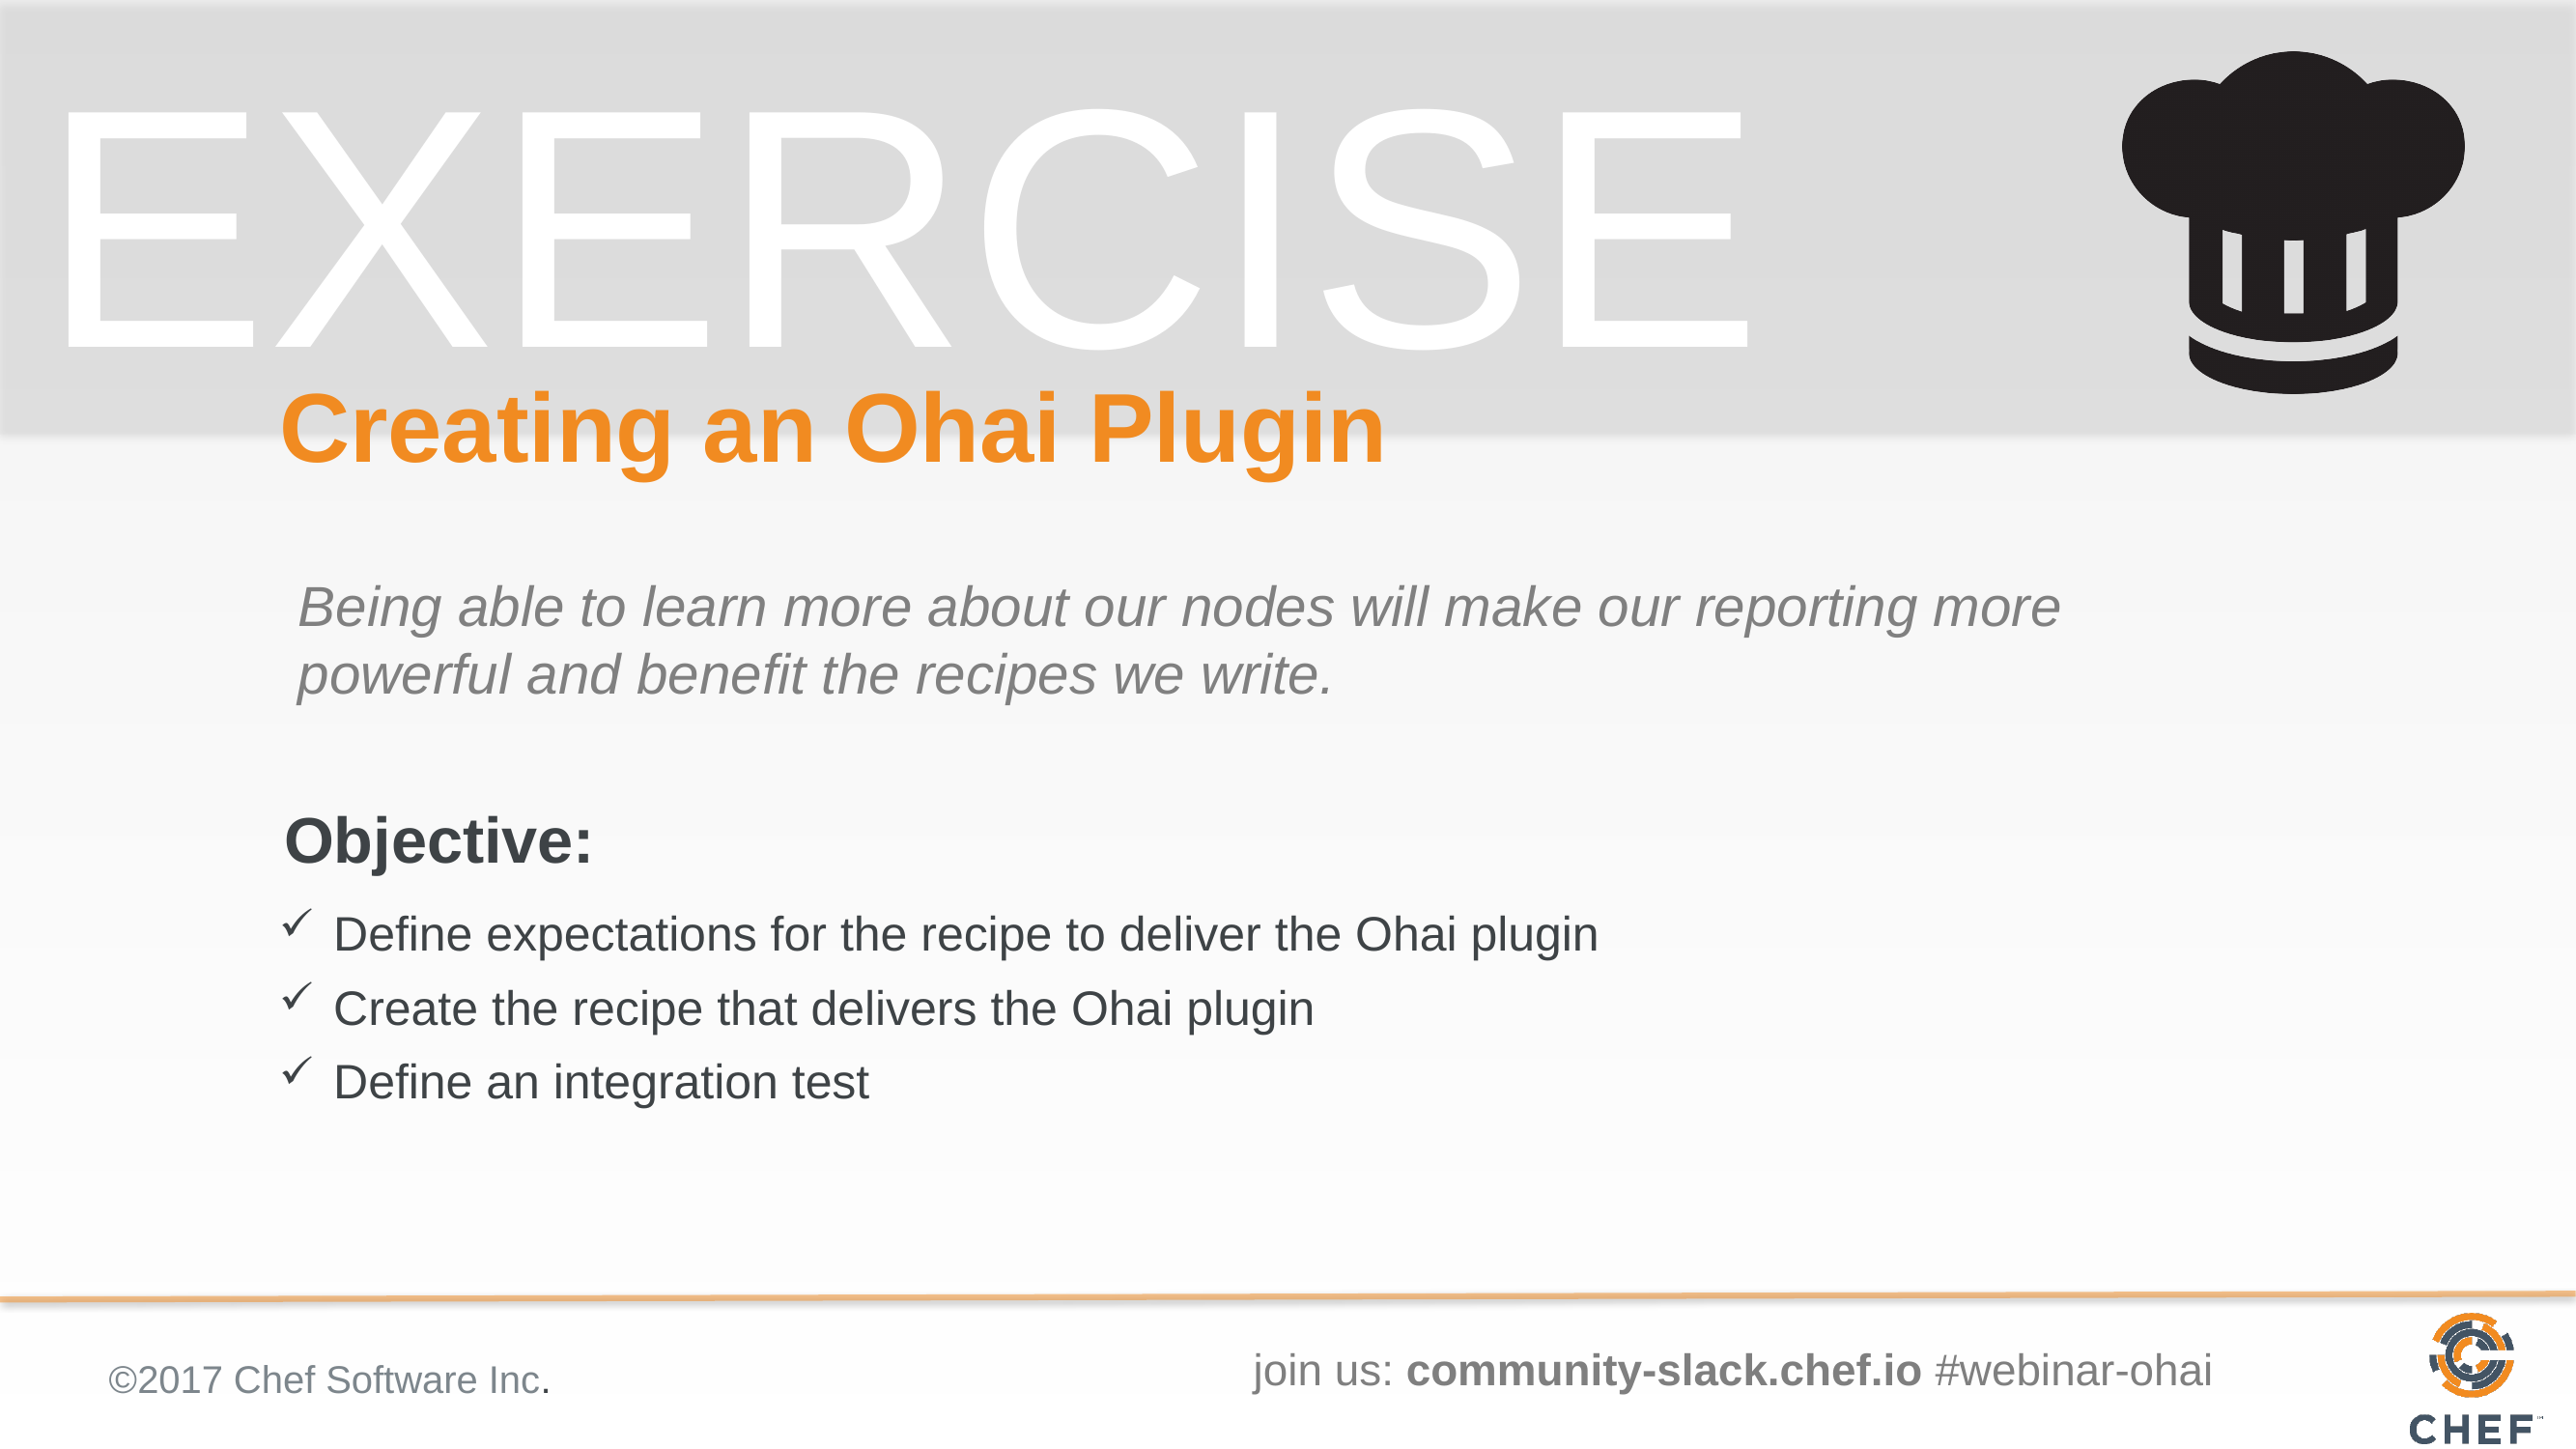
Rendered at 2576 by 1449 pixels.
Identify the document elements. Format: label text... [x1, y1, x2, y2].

title Creating an Ohai Plugin [265, 363, 2217, 498]
list Define expectations for the recipe to deliver the Ohai plugin Create the recipe that delivers the Ohai plugin Define an integration test [265, 895, 2217, 1284]
picture [2122, 51, 2465, 399]
list Being able to learn more about our nodes will make our reporting more powerful and benefit the recipes we write. [265, 516, 2217, 759]
picture [2399, 1297, 2551, 1449]
